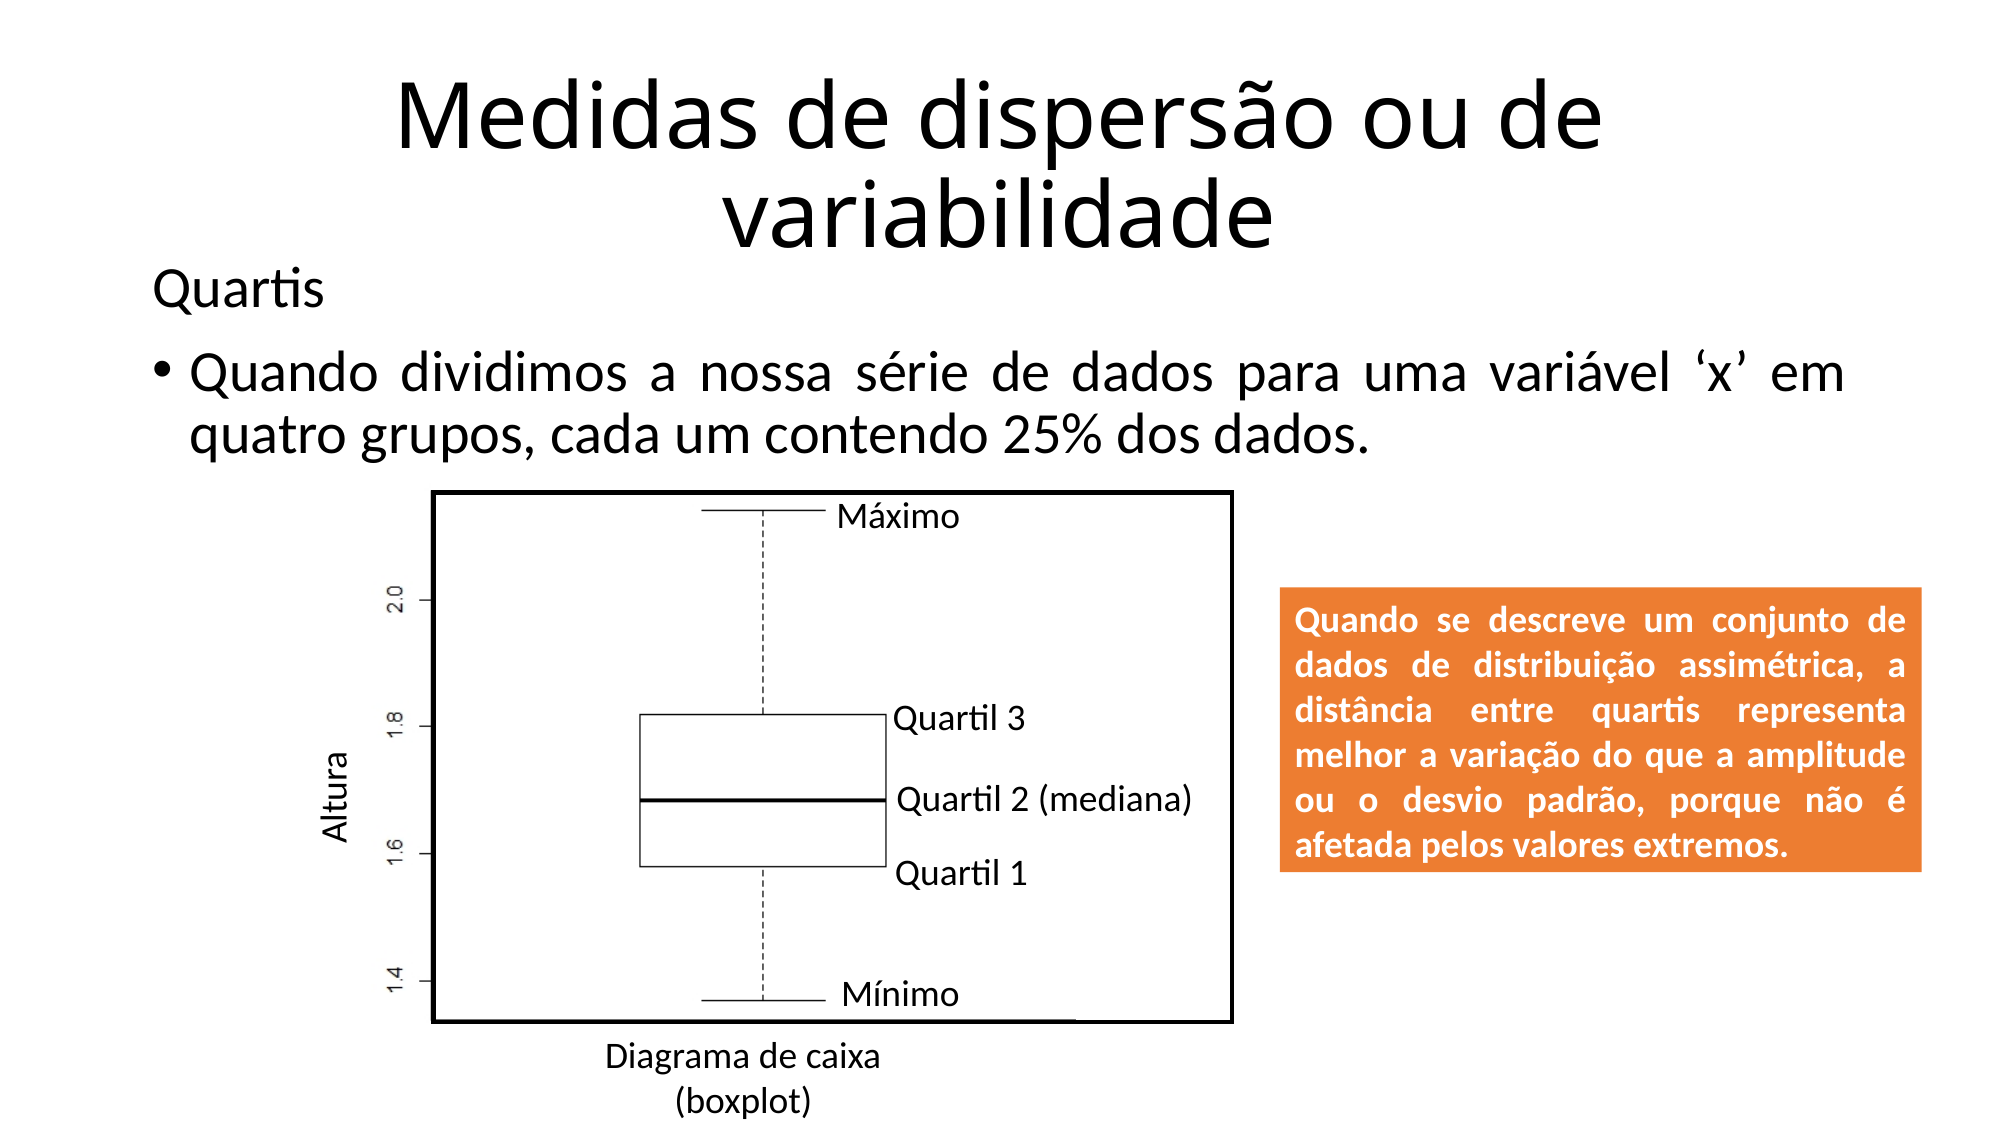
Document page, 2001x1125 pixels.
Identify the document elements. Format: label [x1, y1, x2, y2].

text_box [1076, 492, 1233, 1023]
picture [362, 467, 1076, 1044]
title [137, 59, 1863, 249]
text_box [590, 1044, 897, 1125]
text_box [1279, 587, 1922, 873]
list [137, 249, 1863, 563]
text_box [301, 736, 362, 859]
